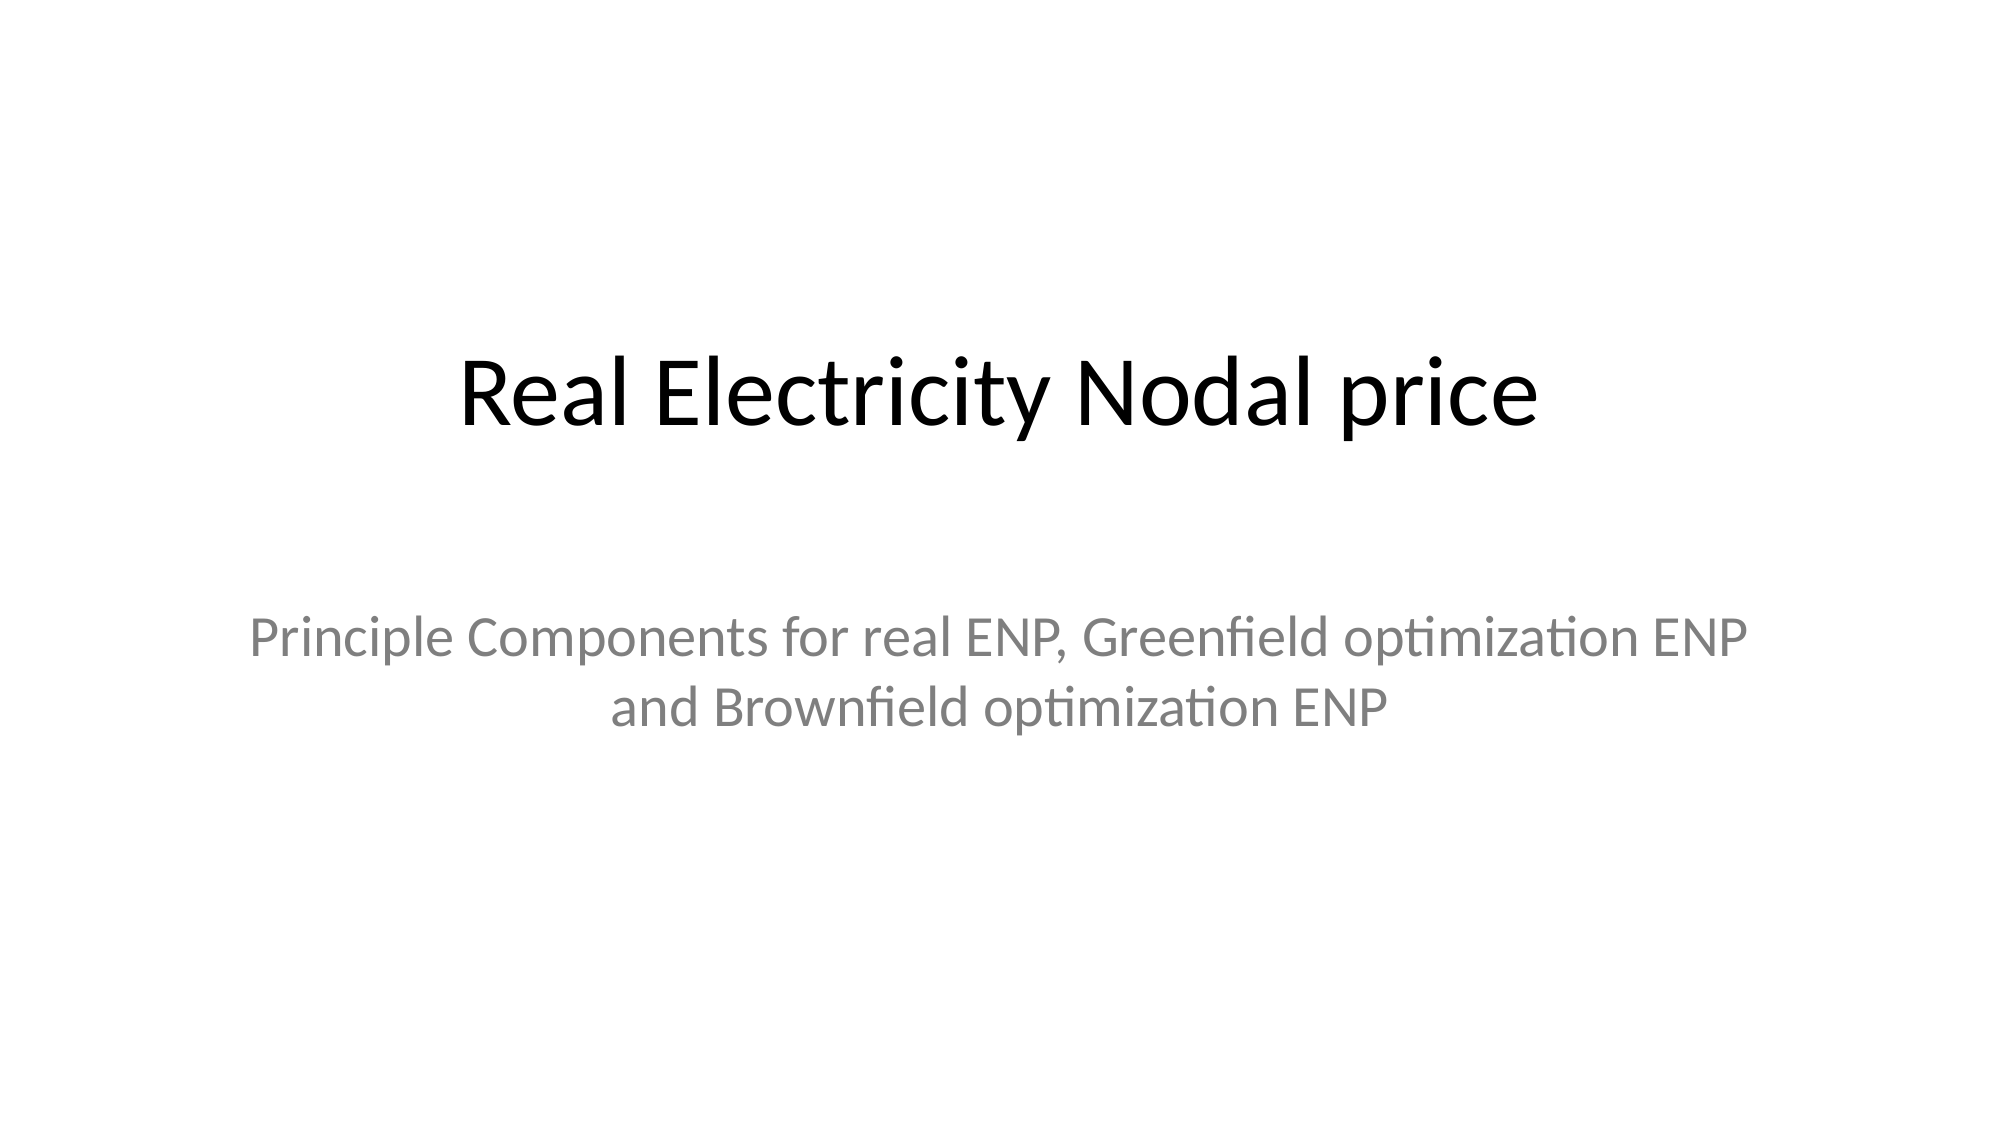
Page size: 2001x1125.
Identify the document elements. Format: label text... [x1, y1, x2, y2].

text_box Real Electricity Nodal price [443, 318, 1556, 453]
text_box Principle Components for real ENP, Greenfield optimization ENP and Brownfield optimization ENP [235, 591, 1765, 746]
